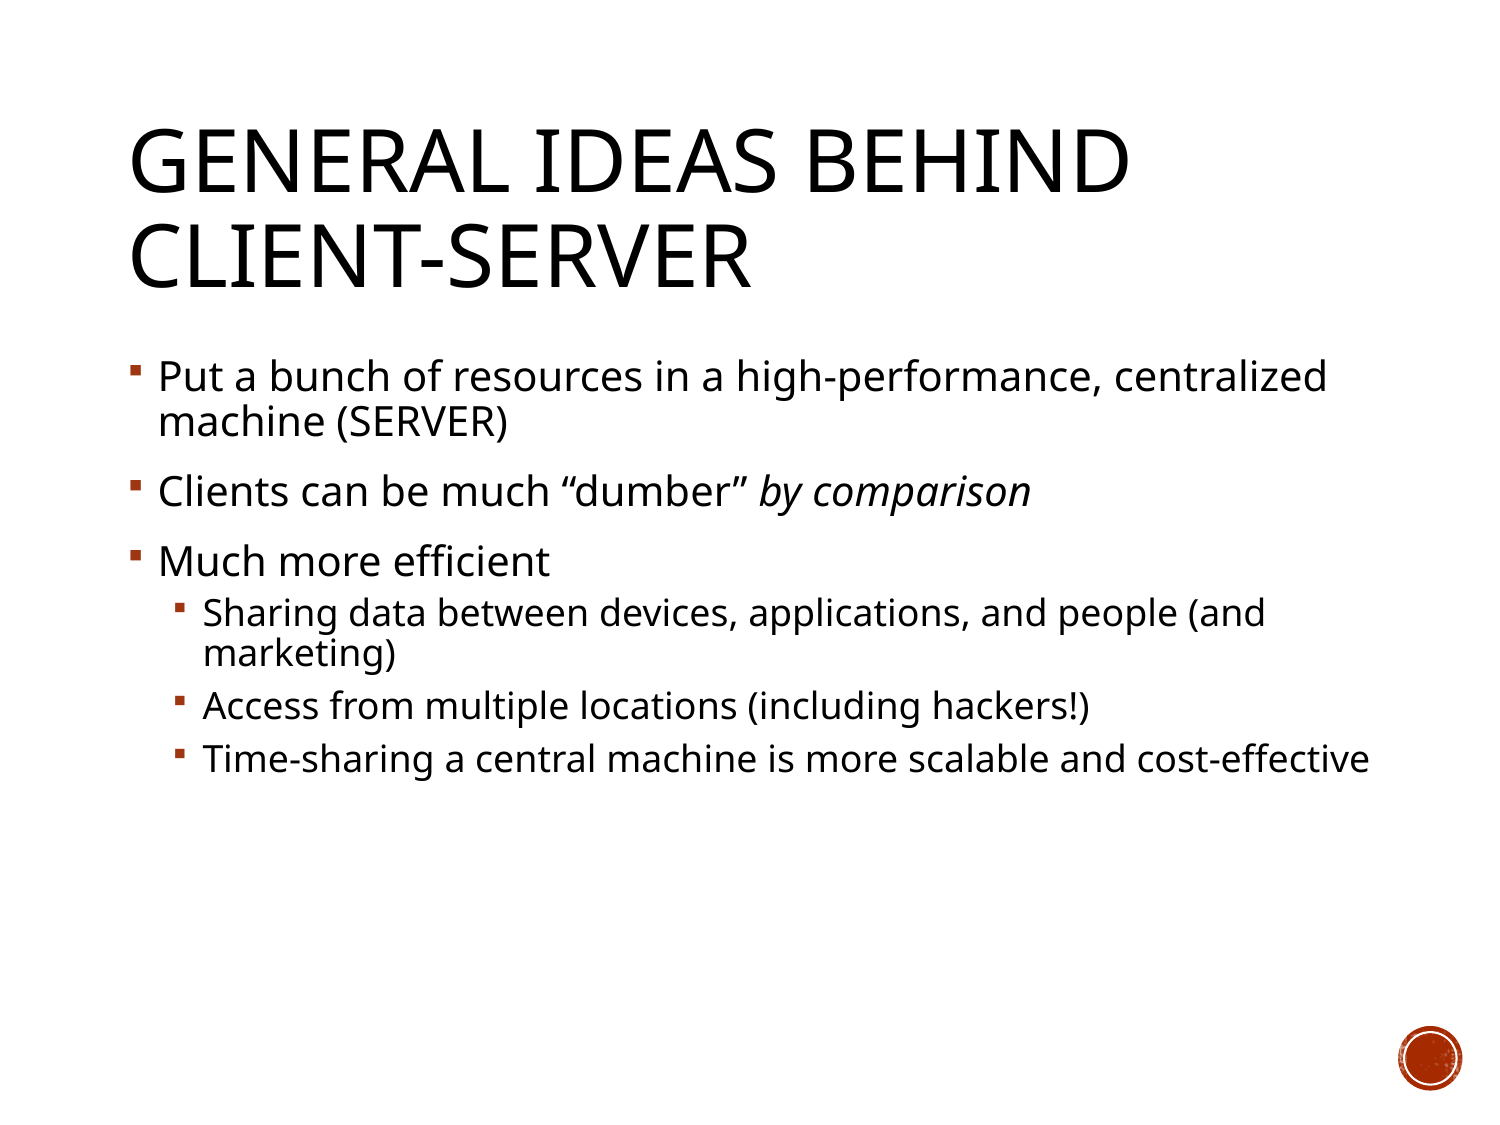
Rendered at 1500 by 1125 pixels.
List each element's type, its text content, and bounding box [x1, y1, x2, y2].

title General Ideas Behind Client-server [112, 79, 1388, 344]
list Put a bunch of resources in a high-performance, centralized machine (SERVER) Clients can be much “dumber” by comparison Much more efficient Sharing data between devices, applications, and people (and marketing) Access from multiple locations (including hackers!) Time-sharing a central machine is more scalable and cost-effective [112, 348, 1388, 1013]
